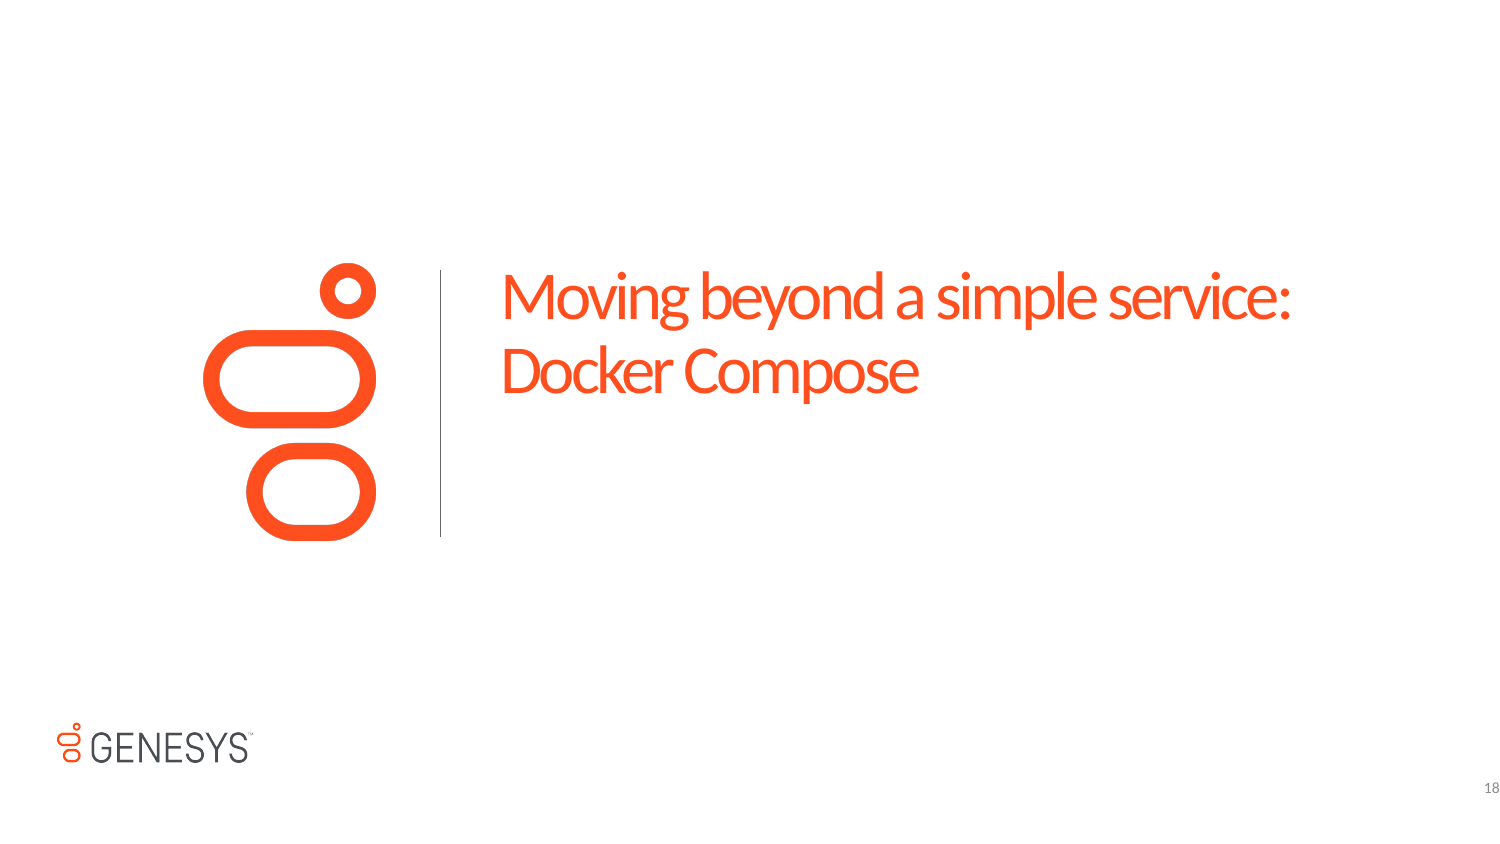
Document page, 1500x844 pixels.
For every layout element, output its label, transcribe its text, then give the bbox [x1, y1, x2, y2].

picture [15, 681, 298, 805]
slide_number 18 [1186, 764, 1500, 810]
picture [175, 235, 404, 569]
title Moving beyond a simple service: Docker Compose [500, 260, 1344, 411]
